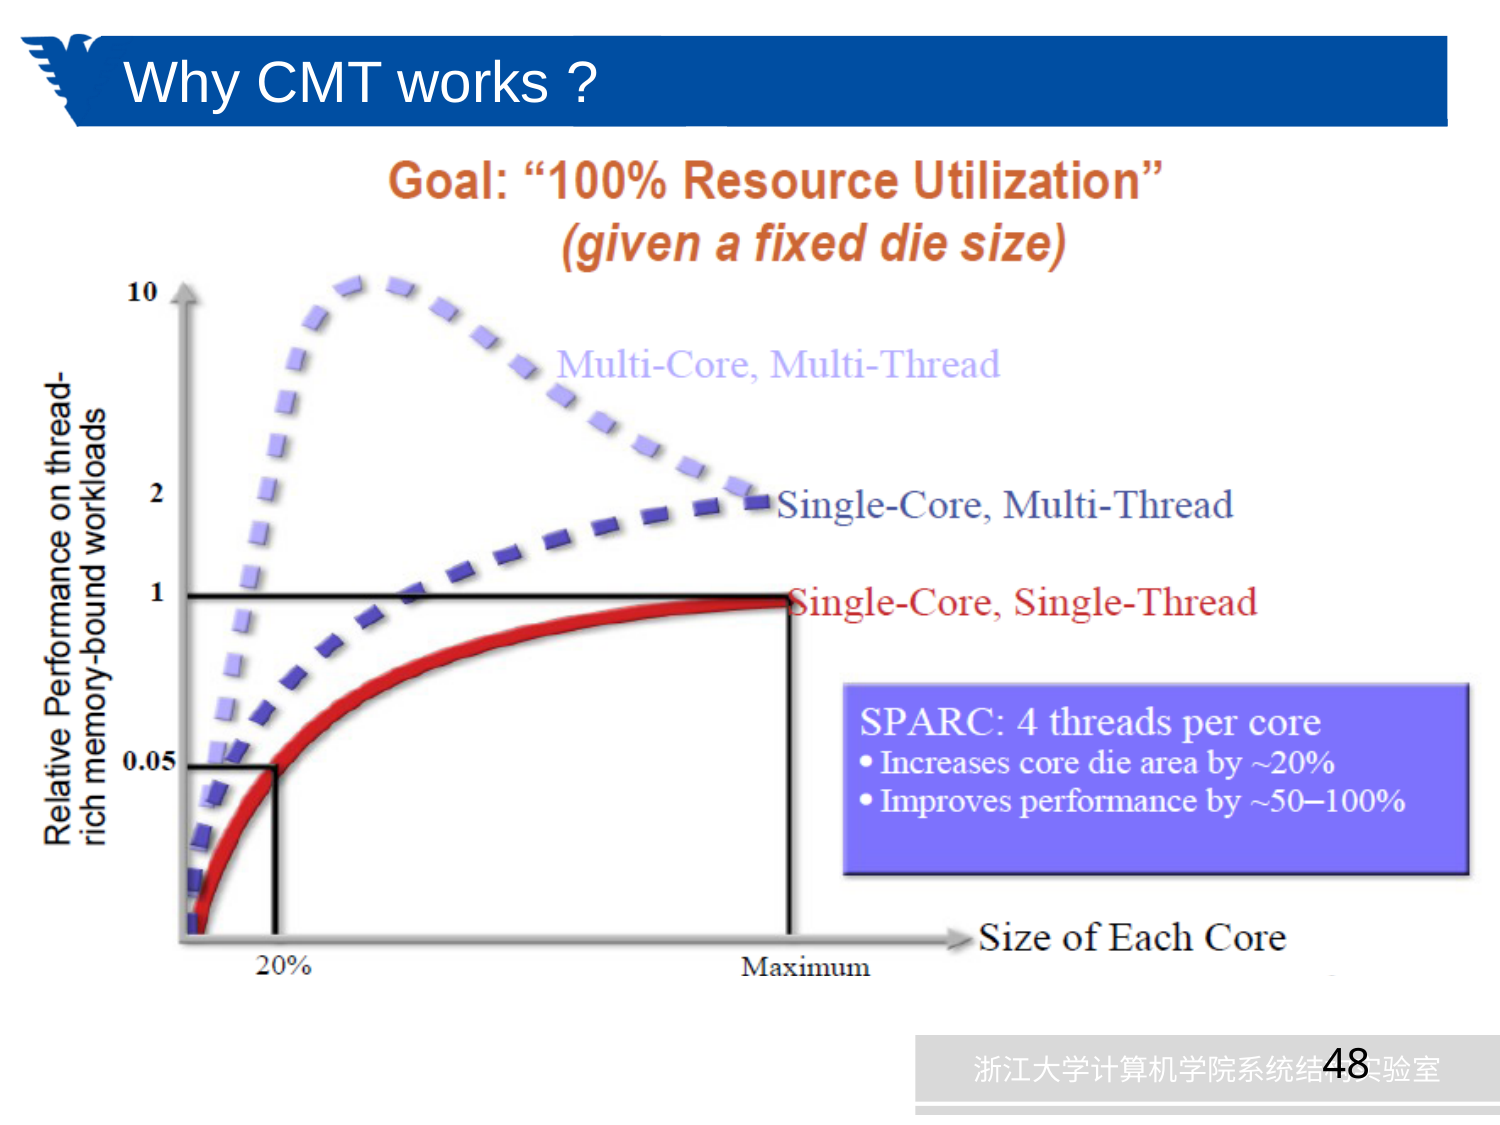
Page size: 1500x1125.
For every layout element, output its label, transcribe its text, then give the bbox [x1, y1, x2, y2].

title Why CMT works ? [108, 38, 1406, 121]
picture [5, 19, 148, 127]
picture [0, 148, 1500, 977]
